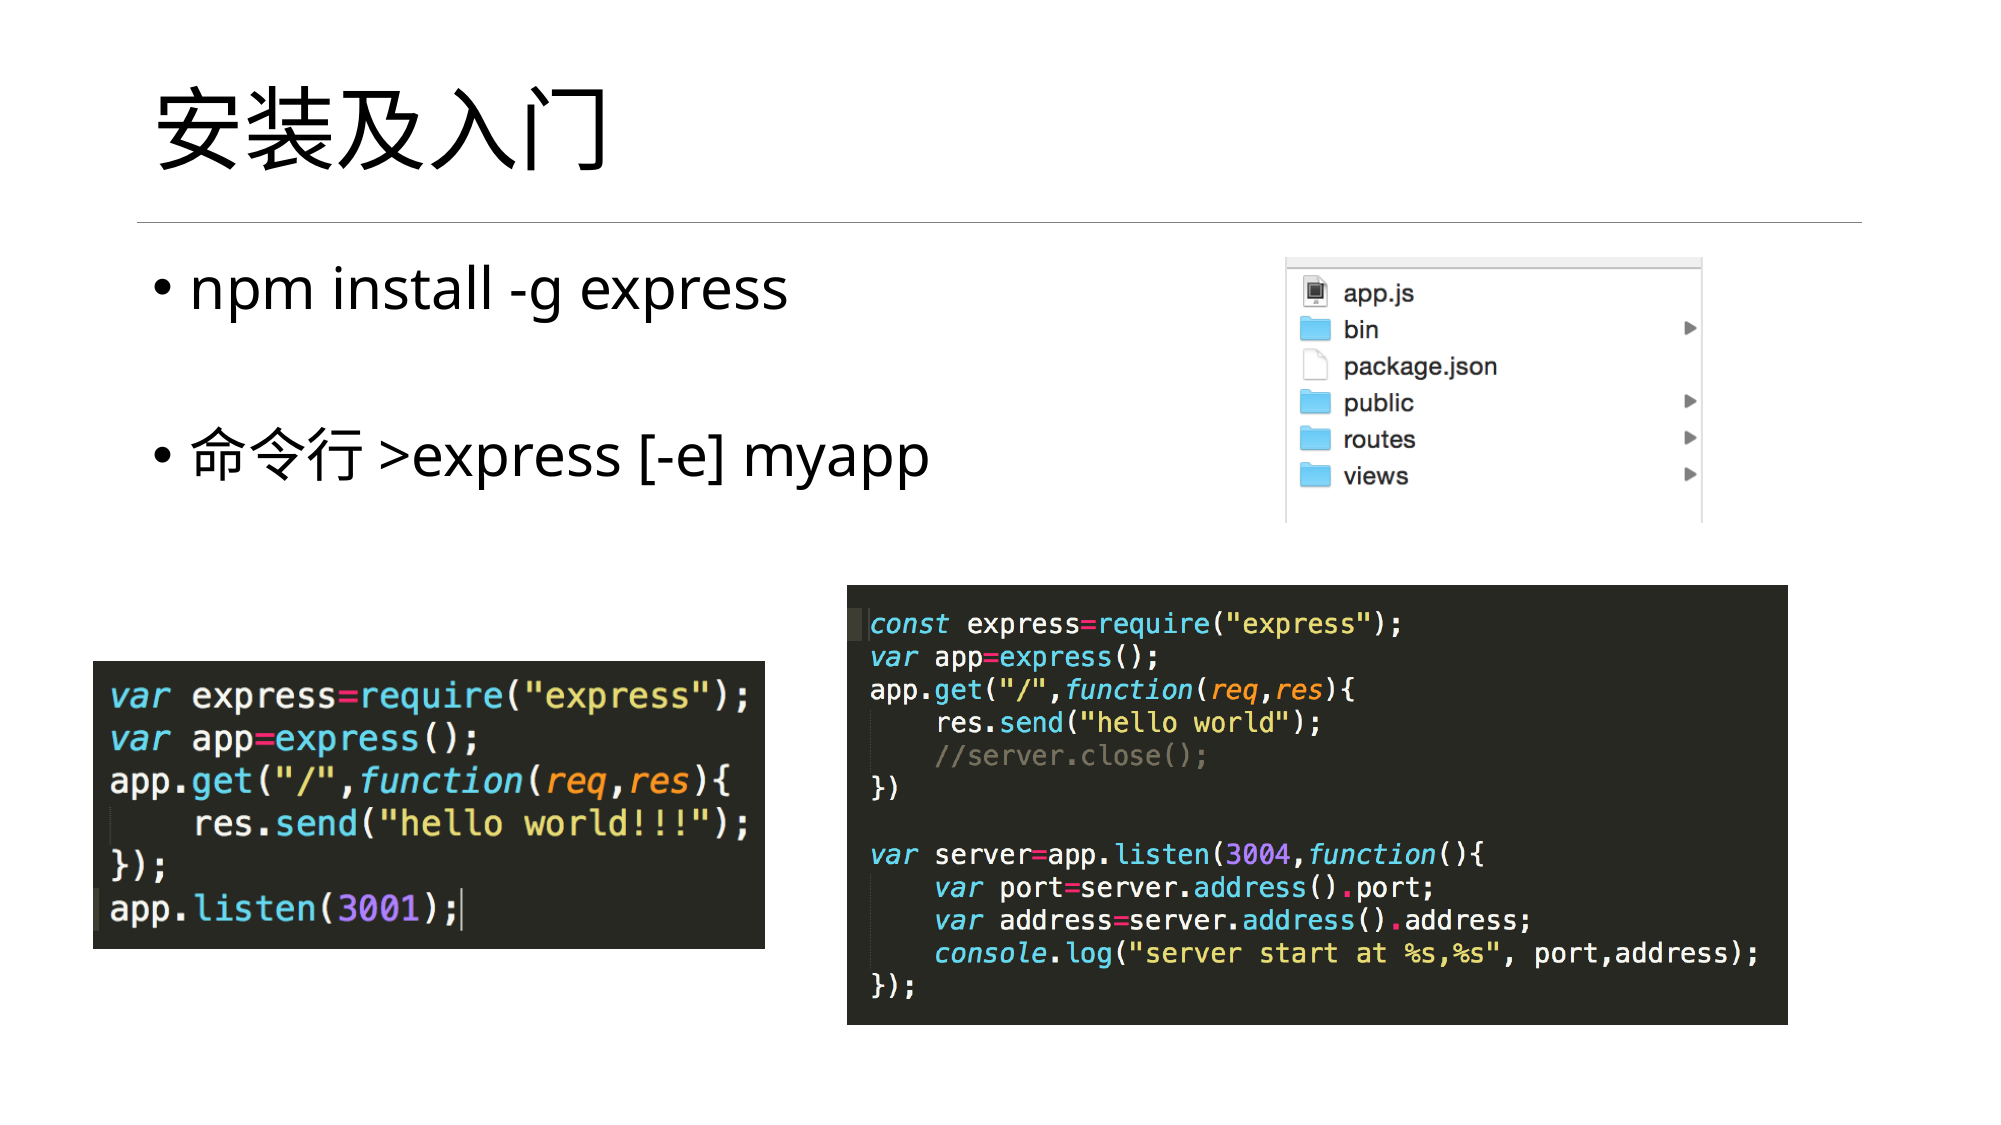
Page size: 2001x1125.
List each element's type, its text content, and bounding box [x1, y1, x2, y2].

title 安装及入门 [137, 44, 1863, 223]
list npm install -g express 命令行>express [-e] myapp [137, 251, 1863, 633]
picture [847, 585, 1788, 1025]
picture [1285, 257, 1709, 523]
picture [93, 661, 765, 950]
